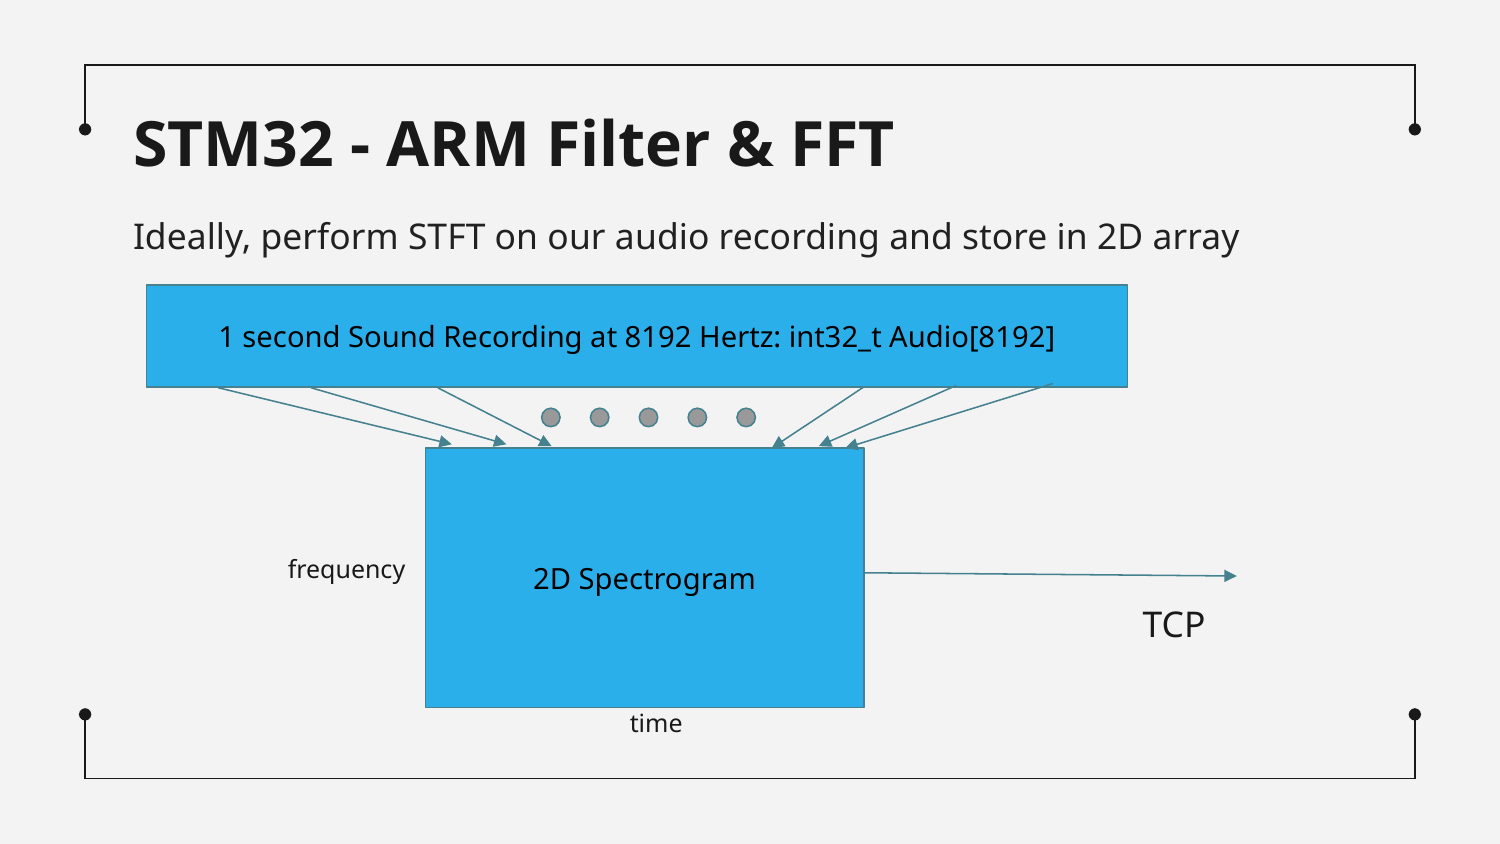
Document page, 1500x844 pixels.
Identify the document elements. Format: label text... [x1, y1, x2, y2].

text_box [310, 387, 436, 445]
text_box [771, 386, 815, 449]
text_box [844, 383, 1054, 449]
text_box 1 second Sound Recording at 8192 Hertz: int32_t Audio[8192] [146, 285, 1128, 387]
text_box [736, 408, 756, 427]
text_box [590, 408, 609, 427]
text_box [639, 408, 658, 427]
list Ideally, perform STFT on our audio recording and store in 2D array [118, 199, 1383, 349]
text_box [688, 408, 707, 427]
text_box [818, 385, 841, 447]
text_box frequency [272, 538, 426, 598]
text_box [218, 387, 309, 445]
text_box time [614, 692, 709, 752]
title STM32 - ARM Filter & FFT [118, 88, 1383, 183]
text_box [555, 409, 561, 426]
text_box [863, 572, 1237, 577]
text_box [437, 387, 552, 447]
text_box 2D Spectrogram [425, 447, 864, 708]
text_box TCP [1127, 587, 1266, 652]
